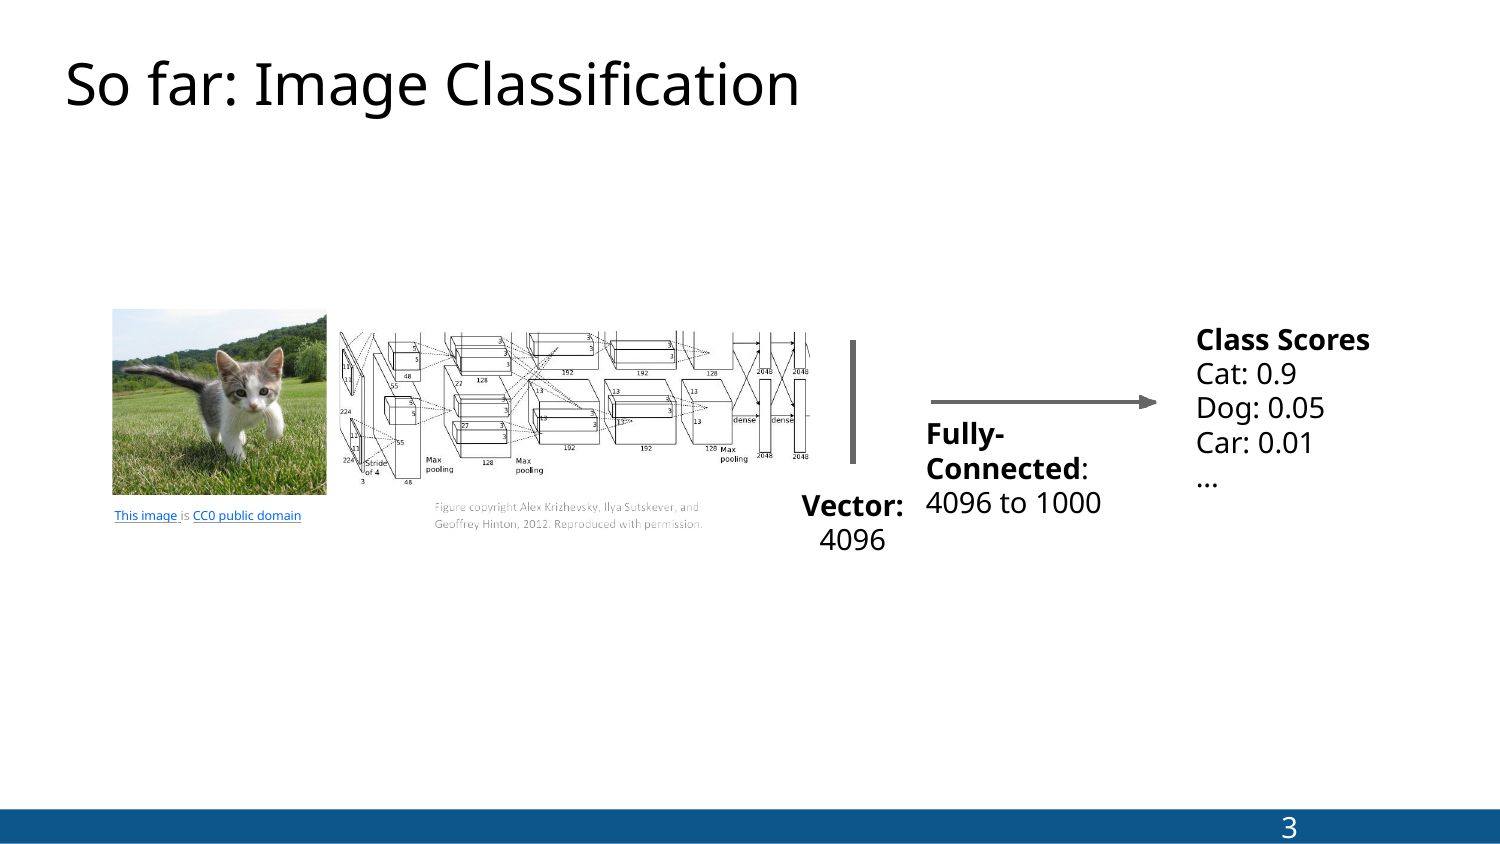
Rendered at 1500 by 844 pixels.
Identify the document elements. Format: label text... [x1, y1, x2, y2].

text_box Vector: 4096 [800, 485, 906, 557]
text_box This image is CC0 public domain [112, 506, 315, 526]
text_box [930, 395, 1157, 410]
slide_number 3 [1275, 800, 1334, 844]
text_box [112, 309, 327, 495]
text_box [435, 501, 703, 531]
title So far: Image Classification [62, 45, 1188, 189]
text_box Class Scores Cat: 0.9 Dog: 0.05 Car: 0.01 ... [1193, 319, 1382, 494]
text_box Fully-Connected: 4096 to 1000 [923, 412, 1165, 520]
text_box [339, 329, 810, 488]
